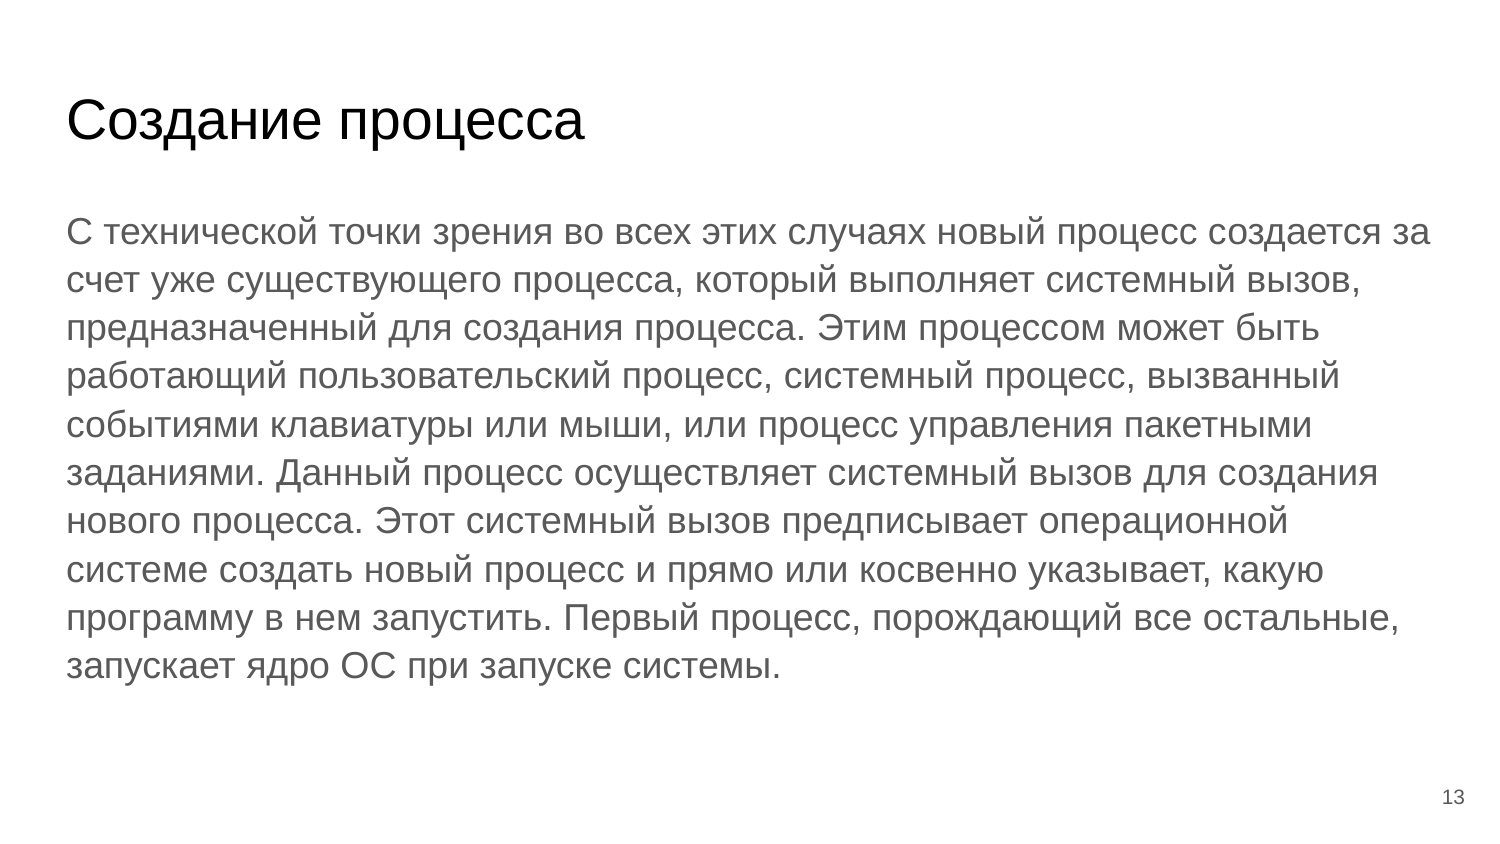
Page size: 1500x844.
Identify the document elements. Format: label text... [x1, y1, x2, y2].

list С технической точки зрения во всех этих случаях новый процесс создается за счет уже существующего процесса, который выполняет системный вызов, предназначенный для создания процесса. Этим процессом может быть работающий пользовательский процесс, системный процесс, вызванный событиями клавиатуры или мыши, или процесс управления пакетными заданиями. Данный процесс осуществляет системный вызов для создания нового процесса. Этот системный вызов предписывает операционной системе создать новый процесс и прямо или косвенно указывает, какую программу в нем запустить. Первый процесс, порождающий все остальные, запускает ядро ОС при запуске системы. [51, 189, 1449, 750]
title Создание процесса [51, 72, 1449, 167]
slide_number ‹#› [1389, 764, 1480, 830]
